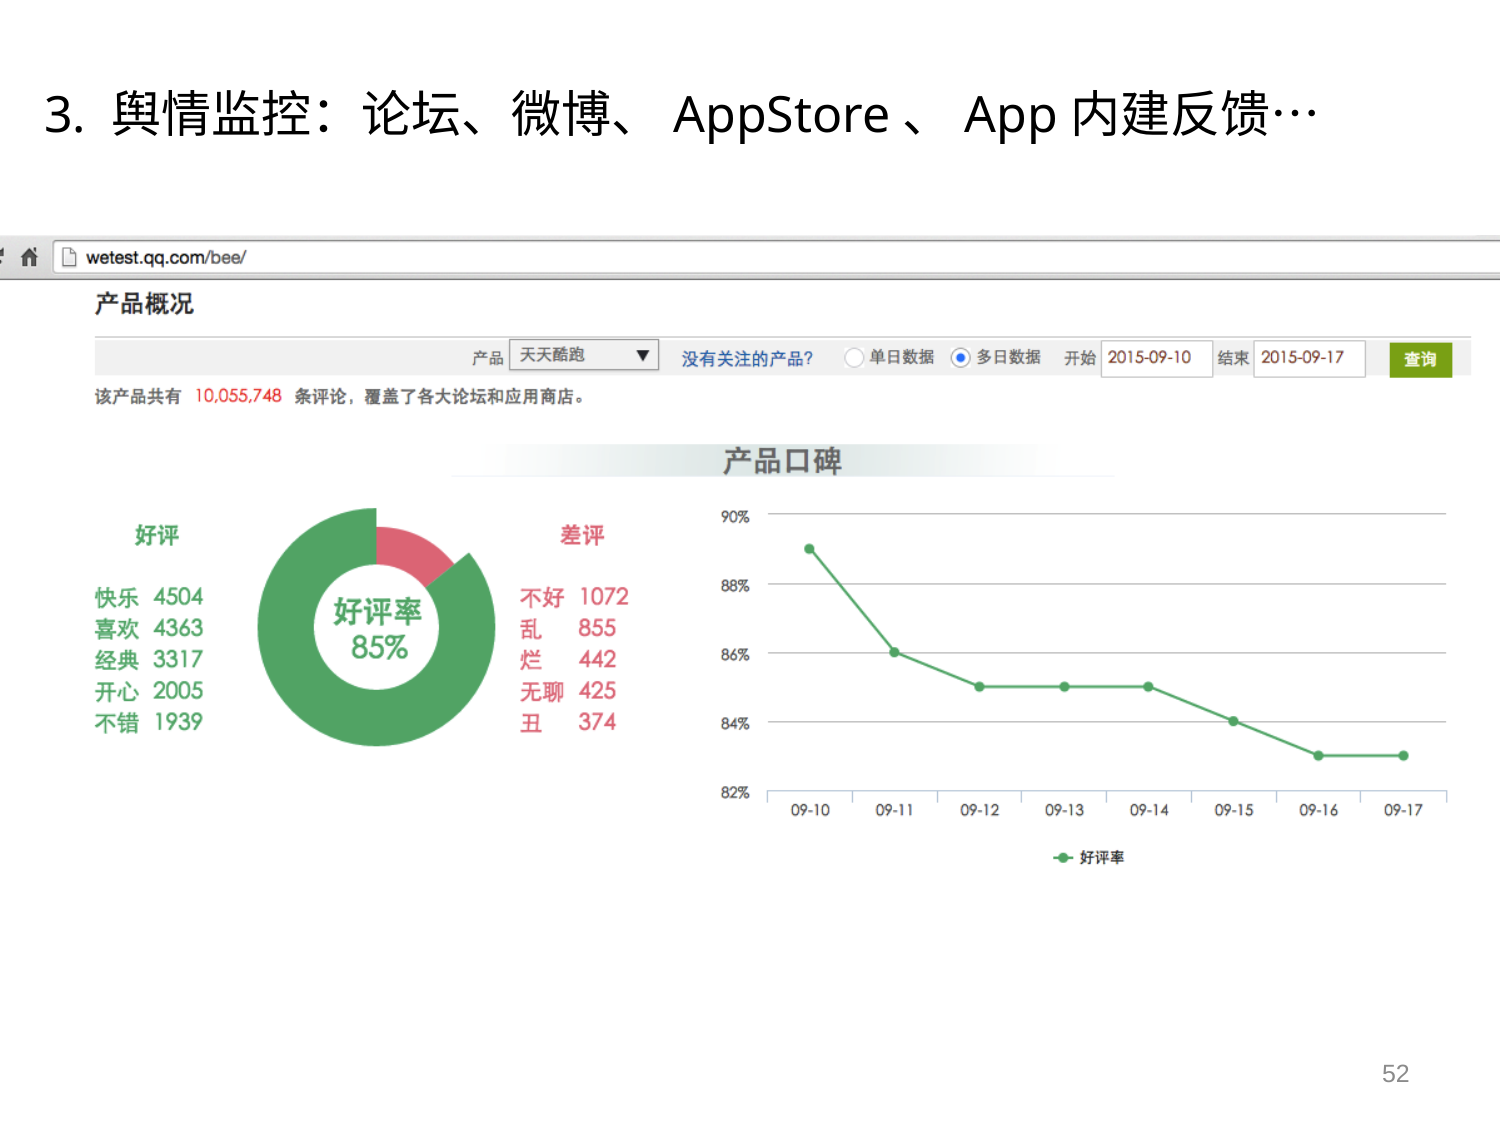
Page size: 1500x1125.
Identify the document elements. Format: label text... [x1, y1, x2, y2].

picture [0, 235, 1500, 888]
title 3. 舆情监控：论坛、微博、AppStore、App内建反馈… [29, 19, 1380, 207]
slide_number 52 [1074, 1042, 1425, 1103]
